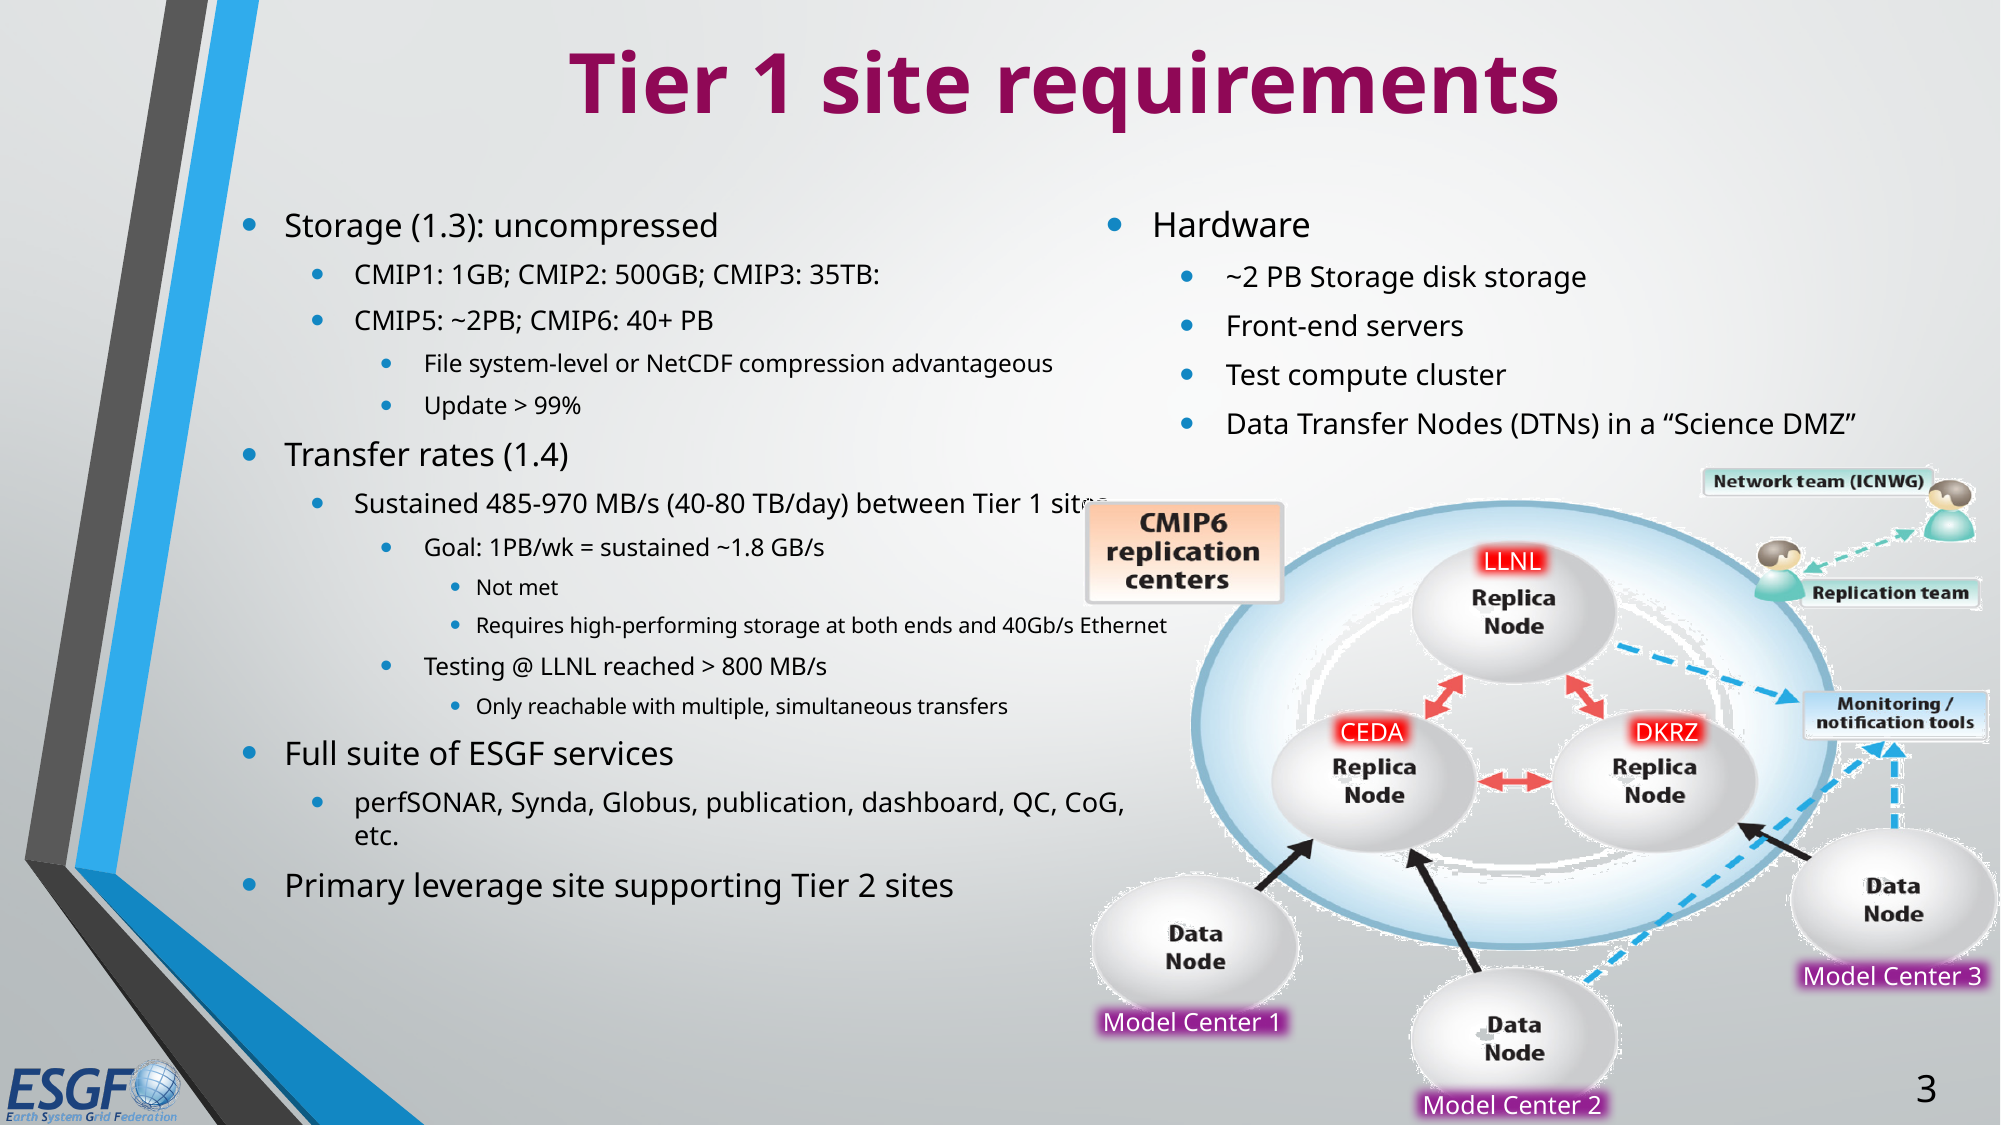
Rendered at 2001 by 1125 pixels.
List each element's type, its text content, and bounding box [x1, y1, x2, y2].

list Storage (1.3): uncompressed CMIP1: 1GB; CMIP2: 500GB; CMIP3: 35TB: CMIP5: ~2PB; CMIP6: 40+ PB File system-level or NetCDF compression advantageous Update > 99% Transfer rates (1.4) Sustained 485-970 MB/s (40-80 TB/day) between Tier 1 sites Goal: 1PB/wk = sustained ~1.8 GB/s Not met Requires high-performing storage at both ends and 40Gb/s Ethernet Testing @ LLNL reached > 800 MB/s Only reachable with multiple, simultaneous transfers Full suite of ESGF services perfSONAR, Synda, Globus, publication, dashboard, QC, CoG, etc. Primary leverage site supporting Tier 2 sites [225, 194, 1187, 915]
title Tier 1 site requirements [243, 1, 1887, 160]
picture [4, 1057, 181, 1125]
picture [1076, 461, 2001, 1118]
text_box Hardware ~2 PB Storage disk storage Front-end servers Test compute cluster Data Transfer Nodes (DTNs) in a “Science DMZ” [1090, 194, 2000, 449]
